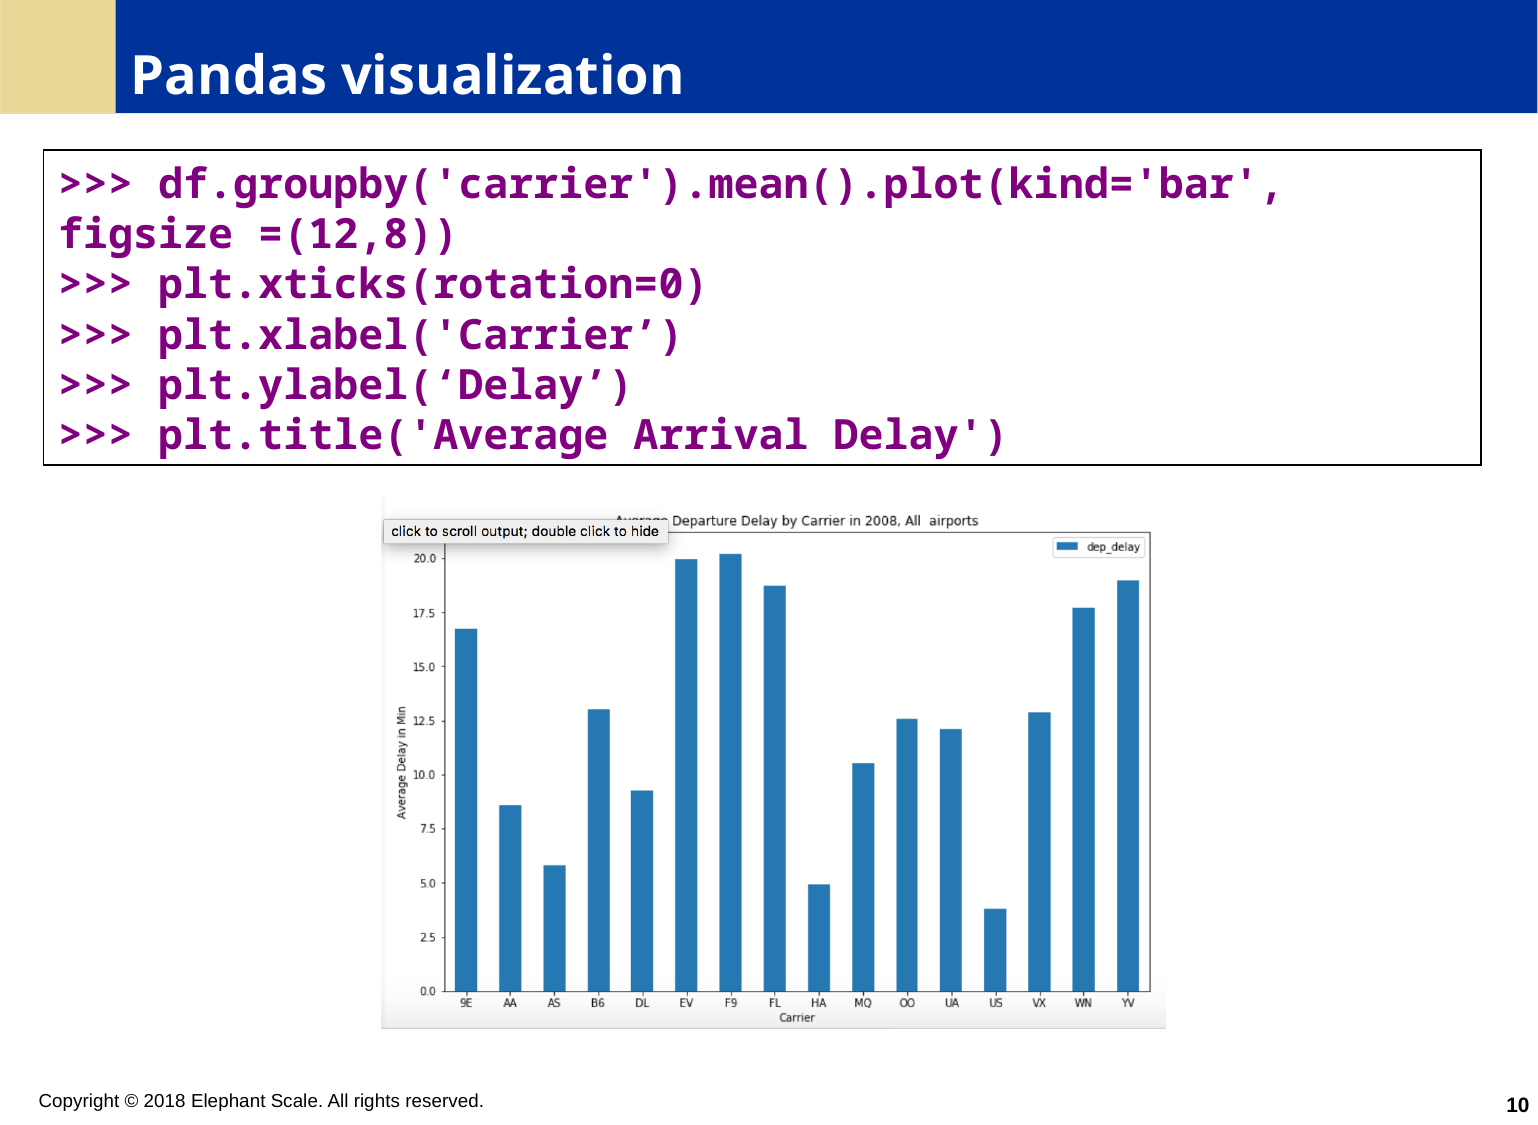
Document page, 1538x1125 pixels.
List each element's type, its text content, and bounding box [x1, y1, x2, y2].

title Pandas visualization [115, 0, 1538, 114]
footer Copyright © 2018 Elephant Scale. All rights reserved. [38, 1088, 932, 1112]
slide_number 10 [1439, 1079, 1530, 1117]
text_box >>> df.groupby('carrier').mean().plot(kind='bar', figsize =(12,8)) >>> plt.xticks(rotation=0) >>> plt.xlabel('Carrier’) >>> plt.ylabel(‘Delay’) >>> plt.title('Average Arrival Delay') [43, 149, 1481, 465]
picture [0, 0, 115, 114]
picture [380, 496, 1167, 1029]
